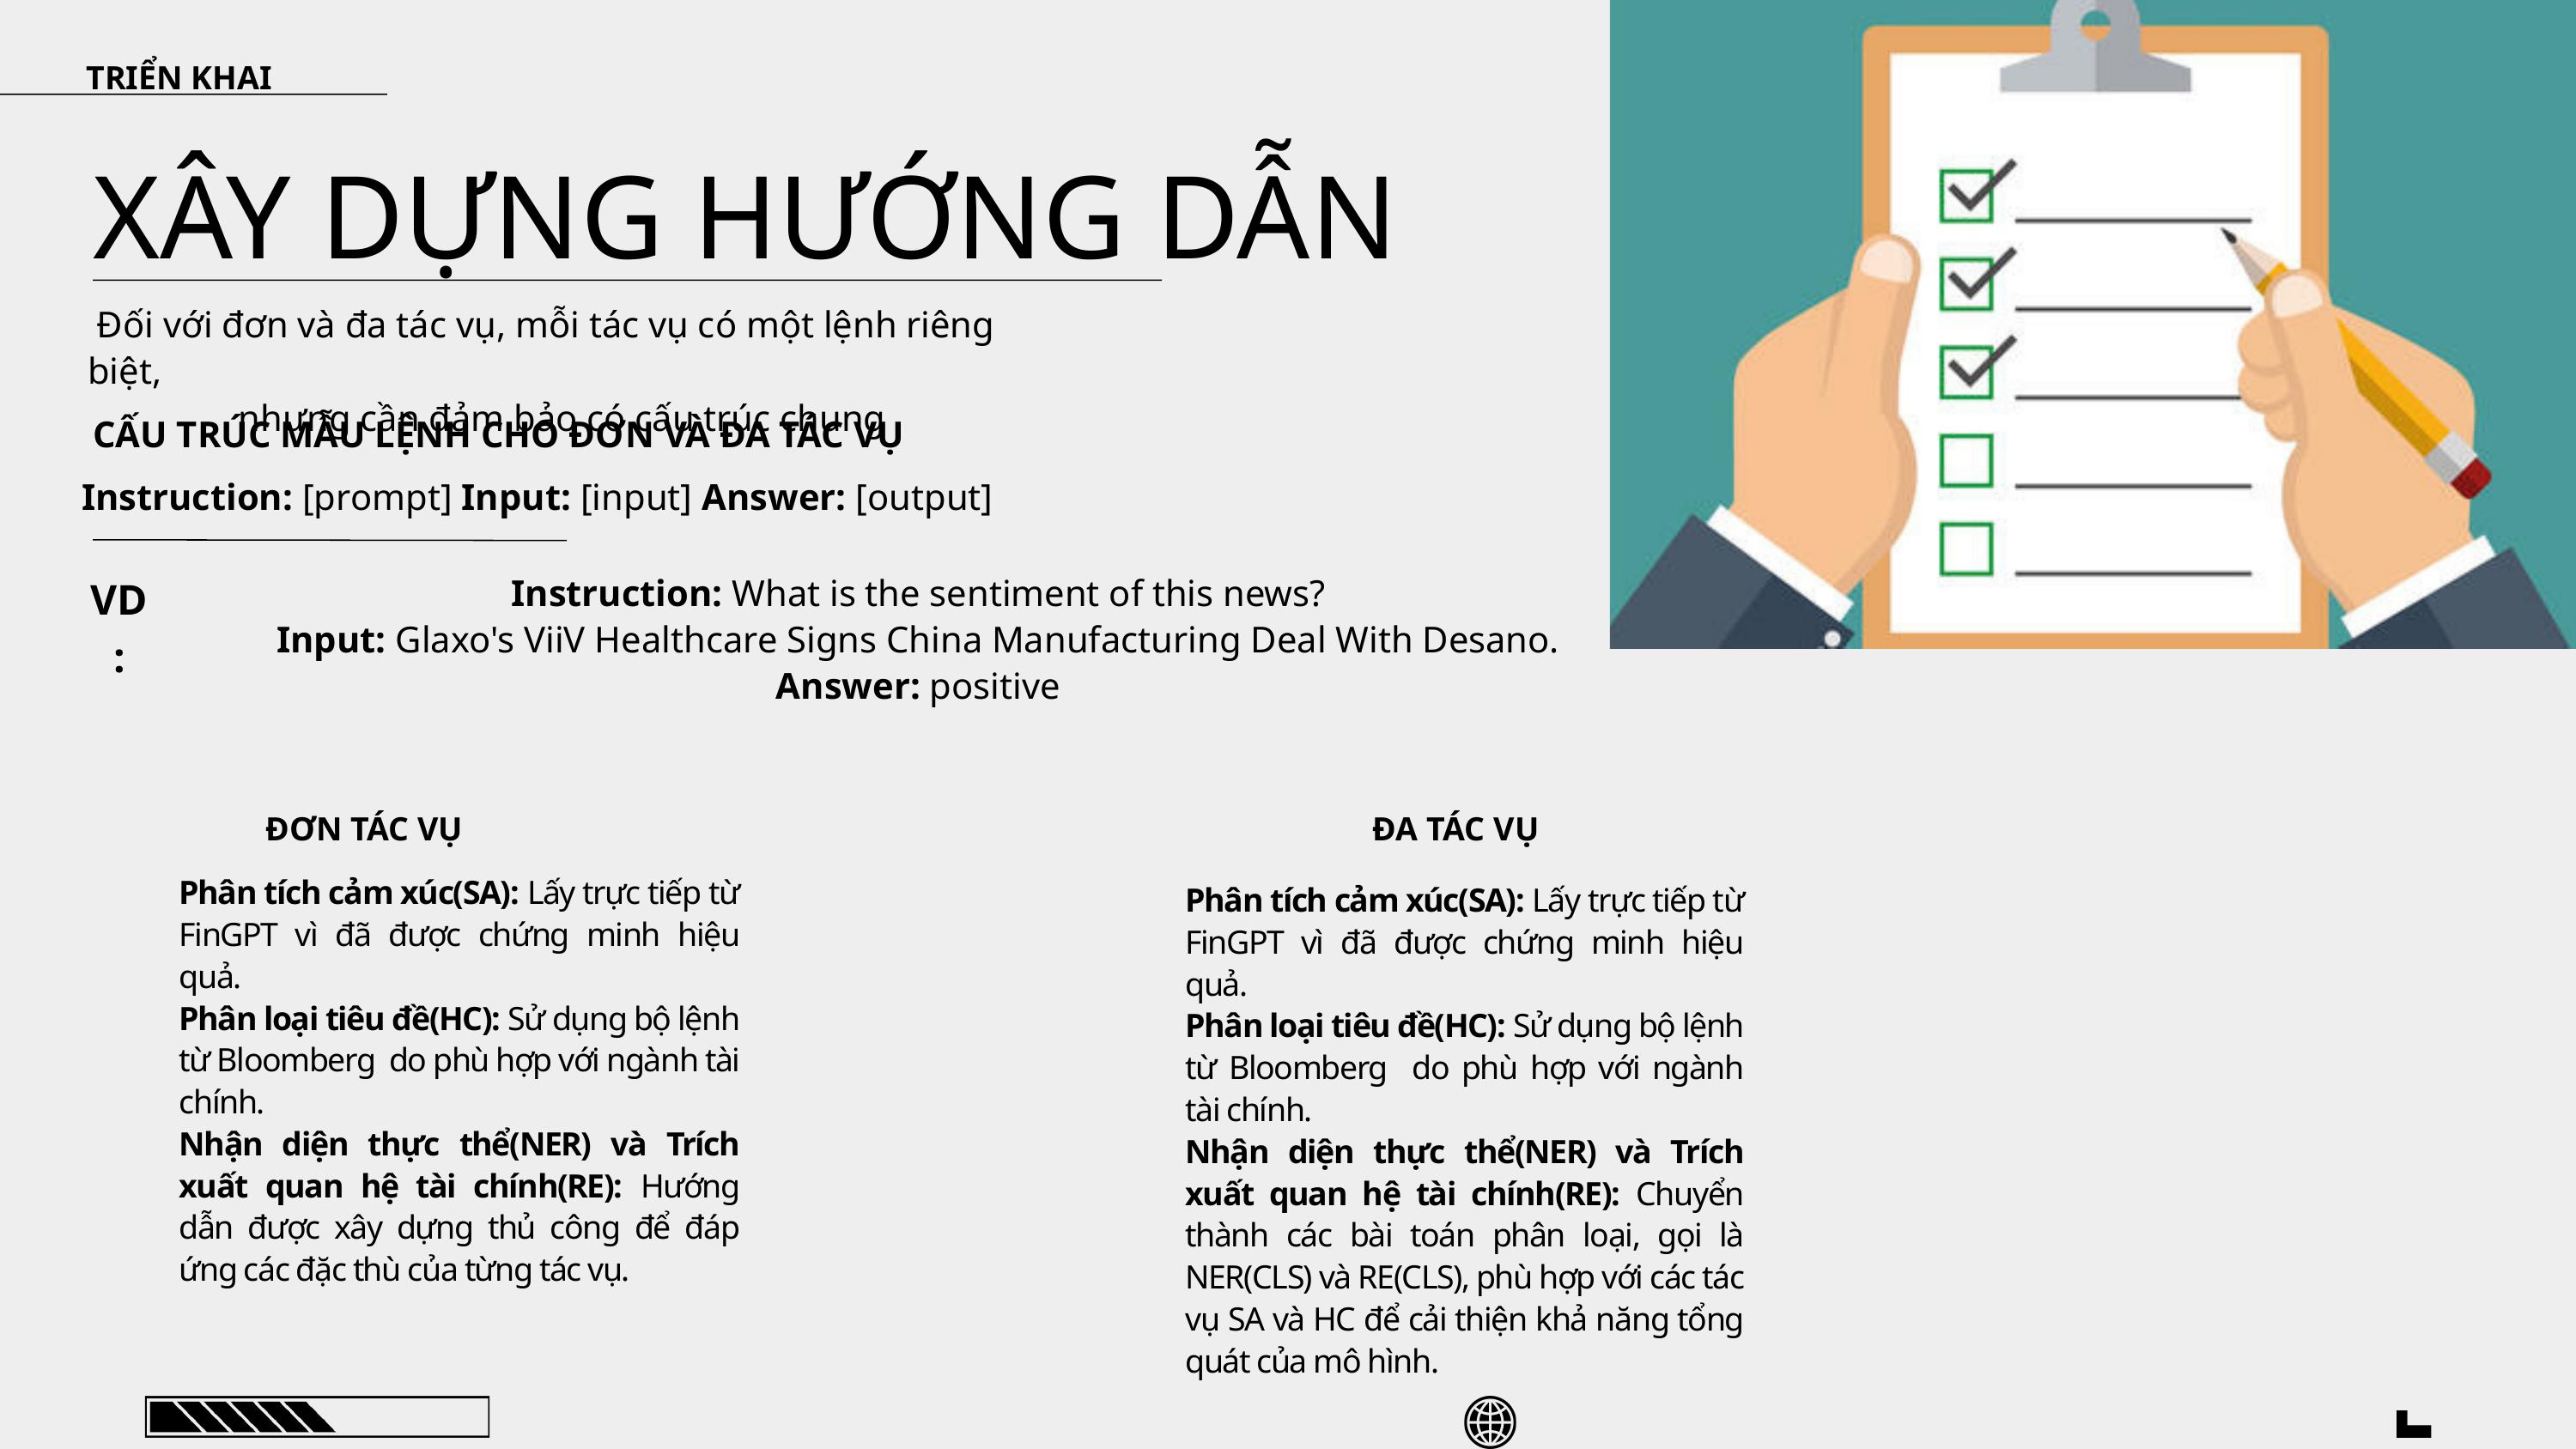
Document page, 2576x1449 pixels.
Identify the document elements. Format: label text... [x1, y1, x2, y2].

text_box CẤU TRÚC MẪU LỆNH CHO ĐƠN VÀ ĐA TÁC VỤ [93, 439, 1026, 455]
text_box Instruction: [prompt] Input: [input] Answer: [output] [0, 471, 1203, 518]
text_box Phân tích cảm xúc(SA): Lấy trực tiếp từ FinGPT vì đã được chứng minh hiệu quả. Phân loại tiêu đề(HC): Sử dụng bộ lệnh từ Bloomberg do phù hợp với ngành tài chính. Nhận diện thực thể(NER) và Trích xuất quan hệ tài chính(RE): Hướng dẫn được xây dựng thủ công để đáp ứng các đặc thù của từng tác vụ. [179, 869, 740, 1288]
text_box [1609, 0, 2576, 649]
text_box [144, 1396, 490, 1439]
text_box [2397, 1410, 2432, 1438]
text_box Đối với đơn và đa tác vụ, mỗi tác vụ có một lệnh riêng biệt, nhưng cần đảm bảo có cấu trúc chung [88, 298, 1047, 439]
text_box [1464, 1422, 1516, 1449]
text_box VD: [85, 565, 154, 681]
text_box XÂY DỰNG HƯỚNG DẪN [93, 149, 1465, 282]
text_box TRIỂN KHAI [0, 51, 632, 97]
text_box ĐƠN TÁC VỤ [265, 805, 740, 847]
text_box Phân tích cảm xúc(SA): Lấy trực tiếp từ FinGPT vì đã được chứng minh hiệu quả. Phân loại tiêu đề(HC): Sử dụng bộ lệnh từ Bloomberg do phù hợp với ngành tài chính. Nhận diện thực thể(NER) và Trích xuất quan hệ tài chính(RE): Chuyển thành các bài toán phân loại, gọi là NER(CLS) và RE(CLS), phù hợp với các tác vụ SA và HC để cải thiện khả năng tổng quát của mô hình. [1185, 876, 1744, 1422]
text_box ĐA TÁC VỤ [1373, 805, 1847, 847]
text_box Instruction: What is the sentiment of this news? Input: Glaxo's ViiV Healthcare Signs China Manufacturing Deal With Desano. Answer: positive [179, 567, 1658, 706]
